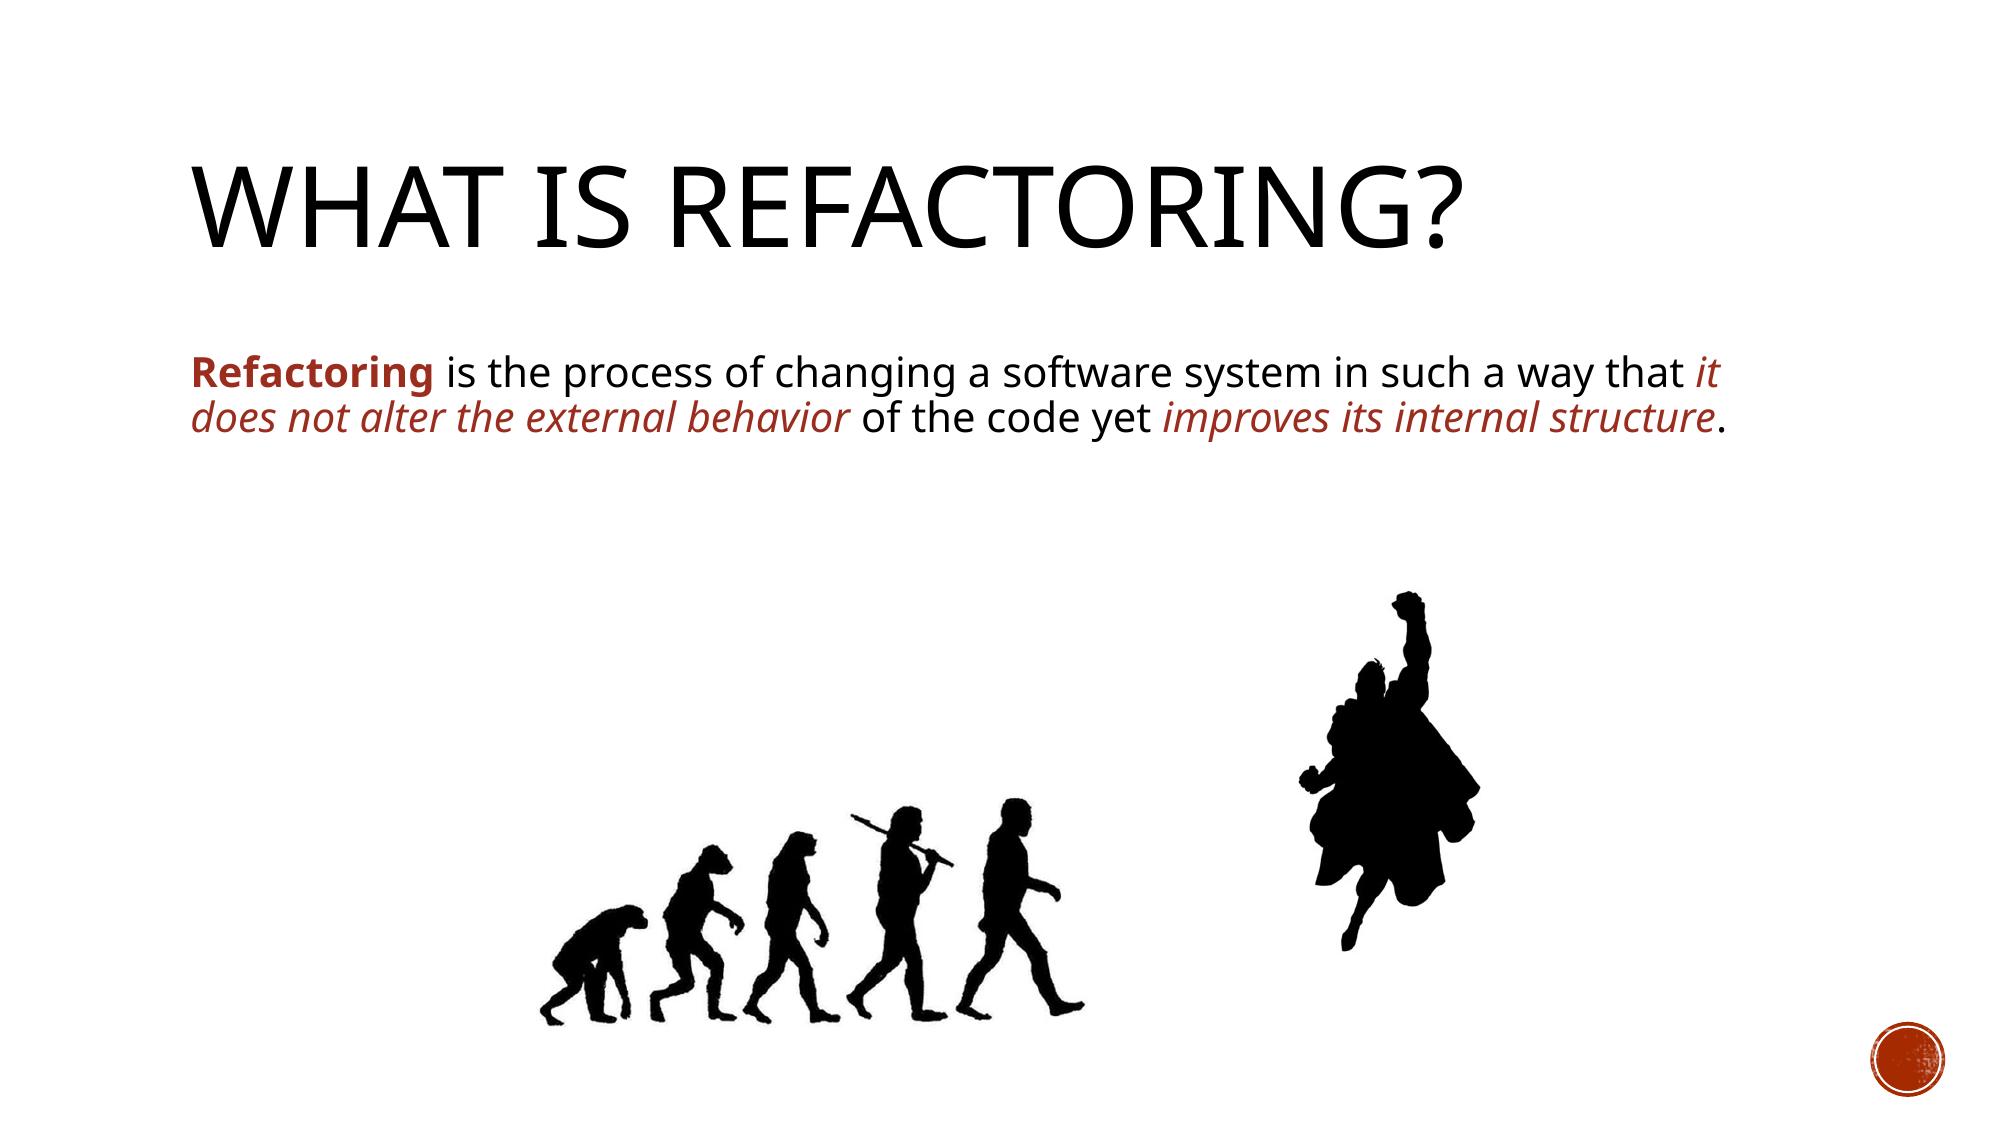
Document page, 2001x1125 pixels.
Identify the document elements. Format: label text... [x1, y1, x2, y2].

picture [507, 559, 1494, 1060]
title What is Refactoring? [175, 79, 1826, 343]
list Refactoring is the process of changing a software system in such a way that it does not alter the external behavior of the code yet improves its internal structure. [175, 343, 1826, 1008]
